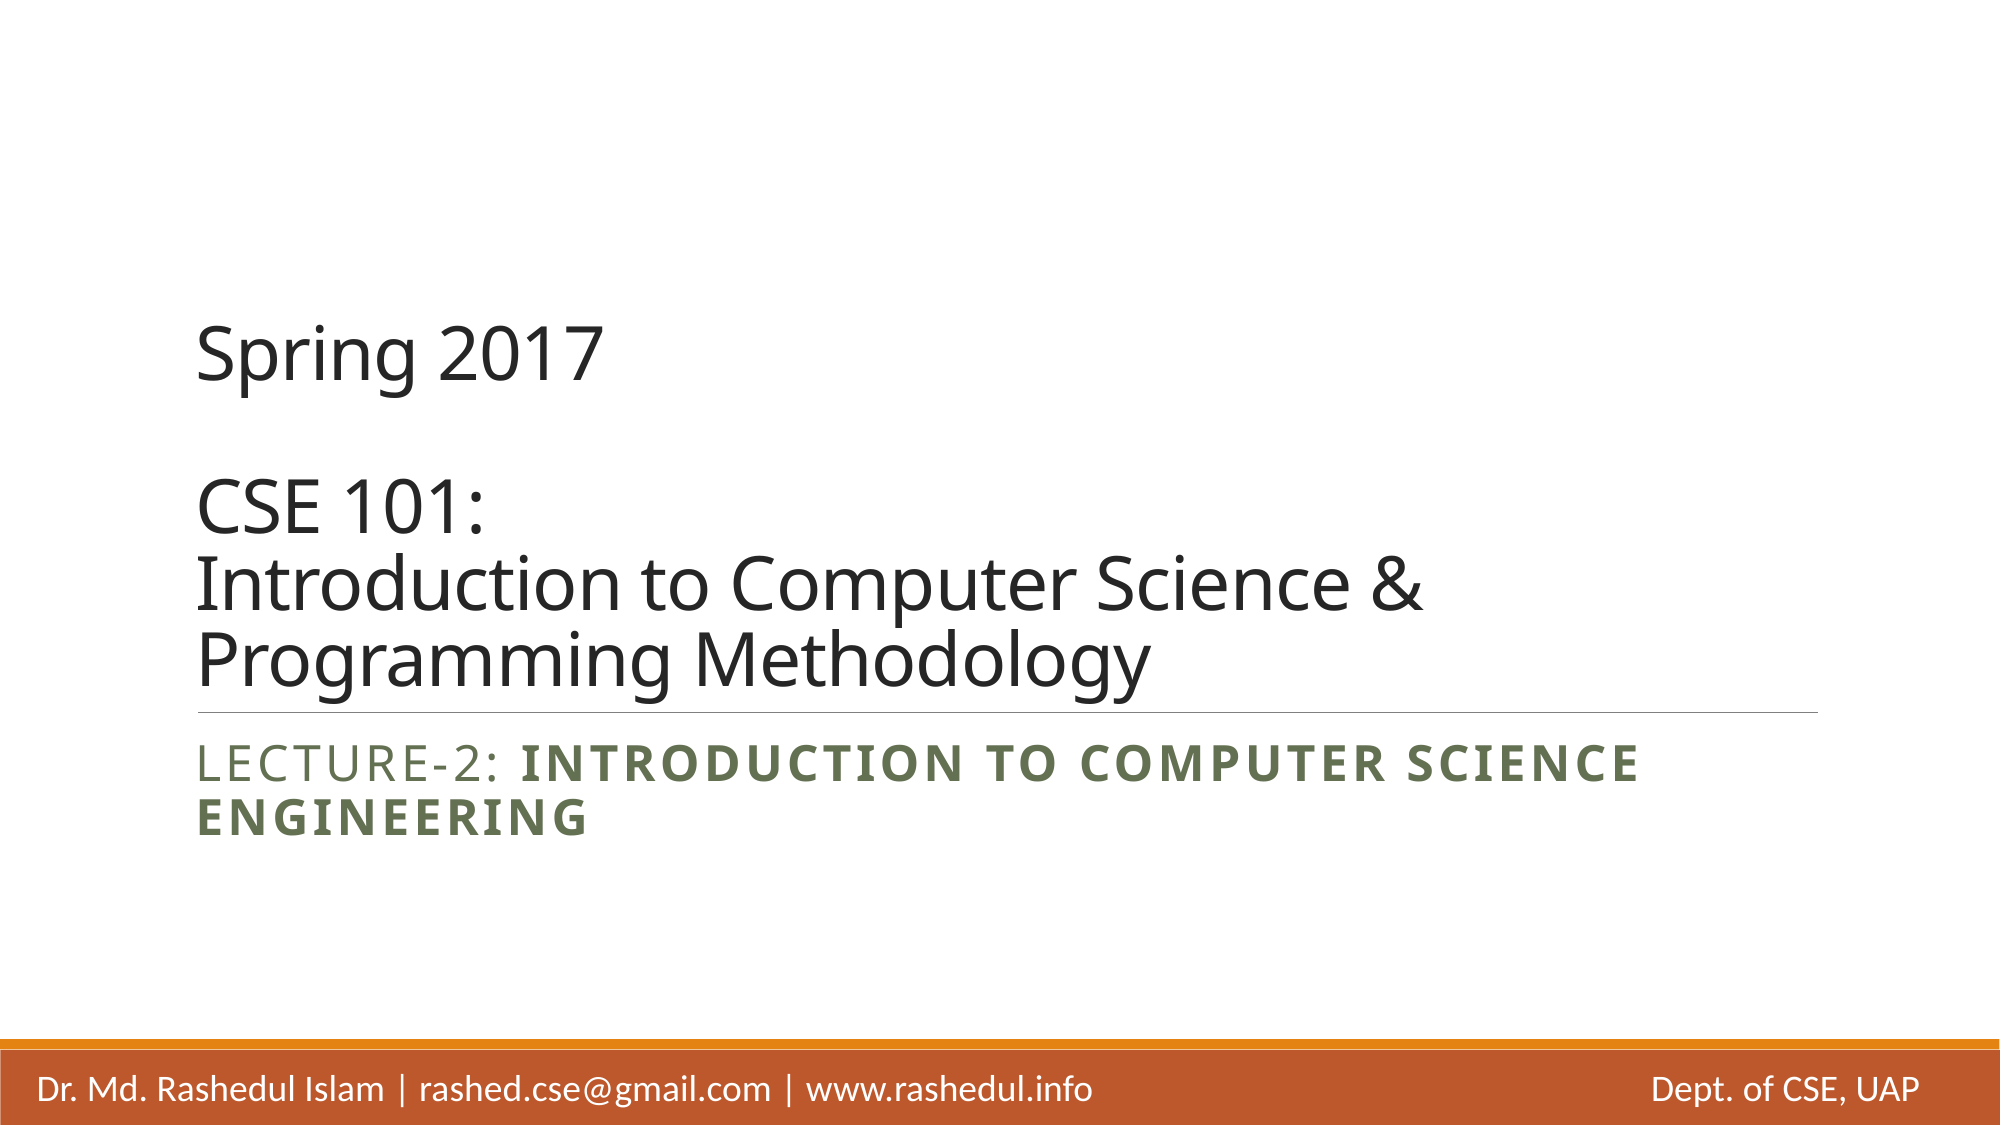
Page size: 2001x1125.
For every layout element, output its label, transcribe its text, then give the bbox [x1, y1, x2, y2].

subtitle Lecture-2: Introduction to Computer Science Engineering [180, 730, 1831, 919]
title Spring 2017 CSE 101: Introduction to Computer Science & Programming Methodology [180, 124, 1830, 710]
text_box Dept. of CSE, UAP [1636, 1056, 1936, 1117]
text_box Dr. Md. Rashedul Islam | rashed.cse@gmail.com | www.rashedul.info [21, 1056, 1110, 1117]
